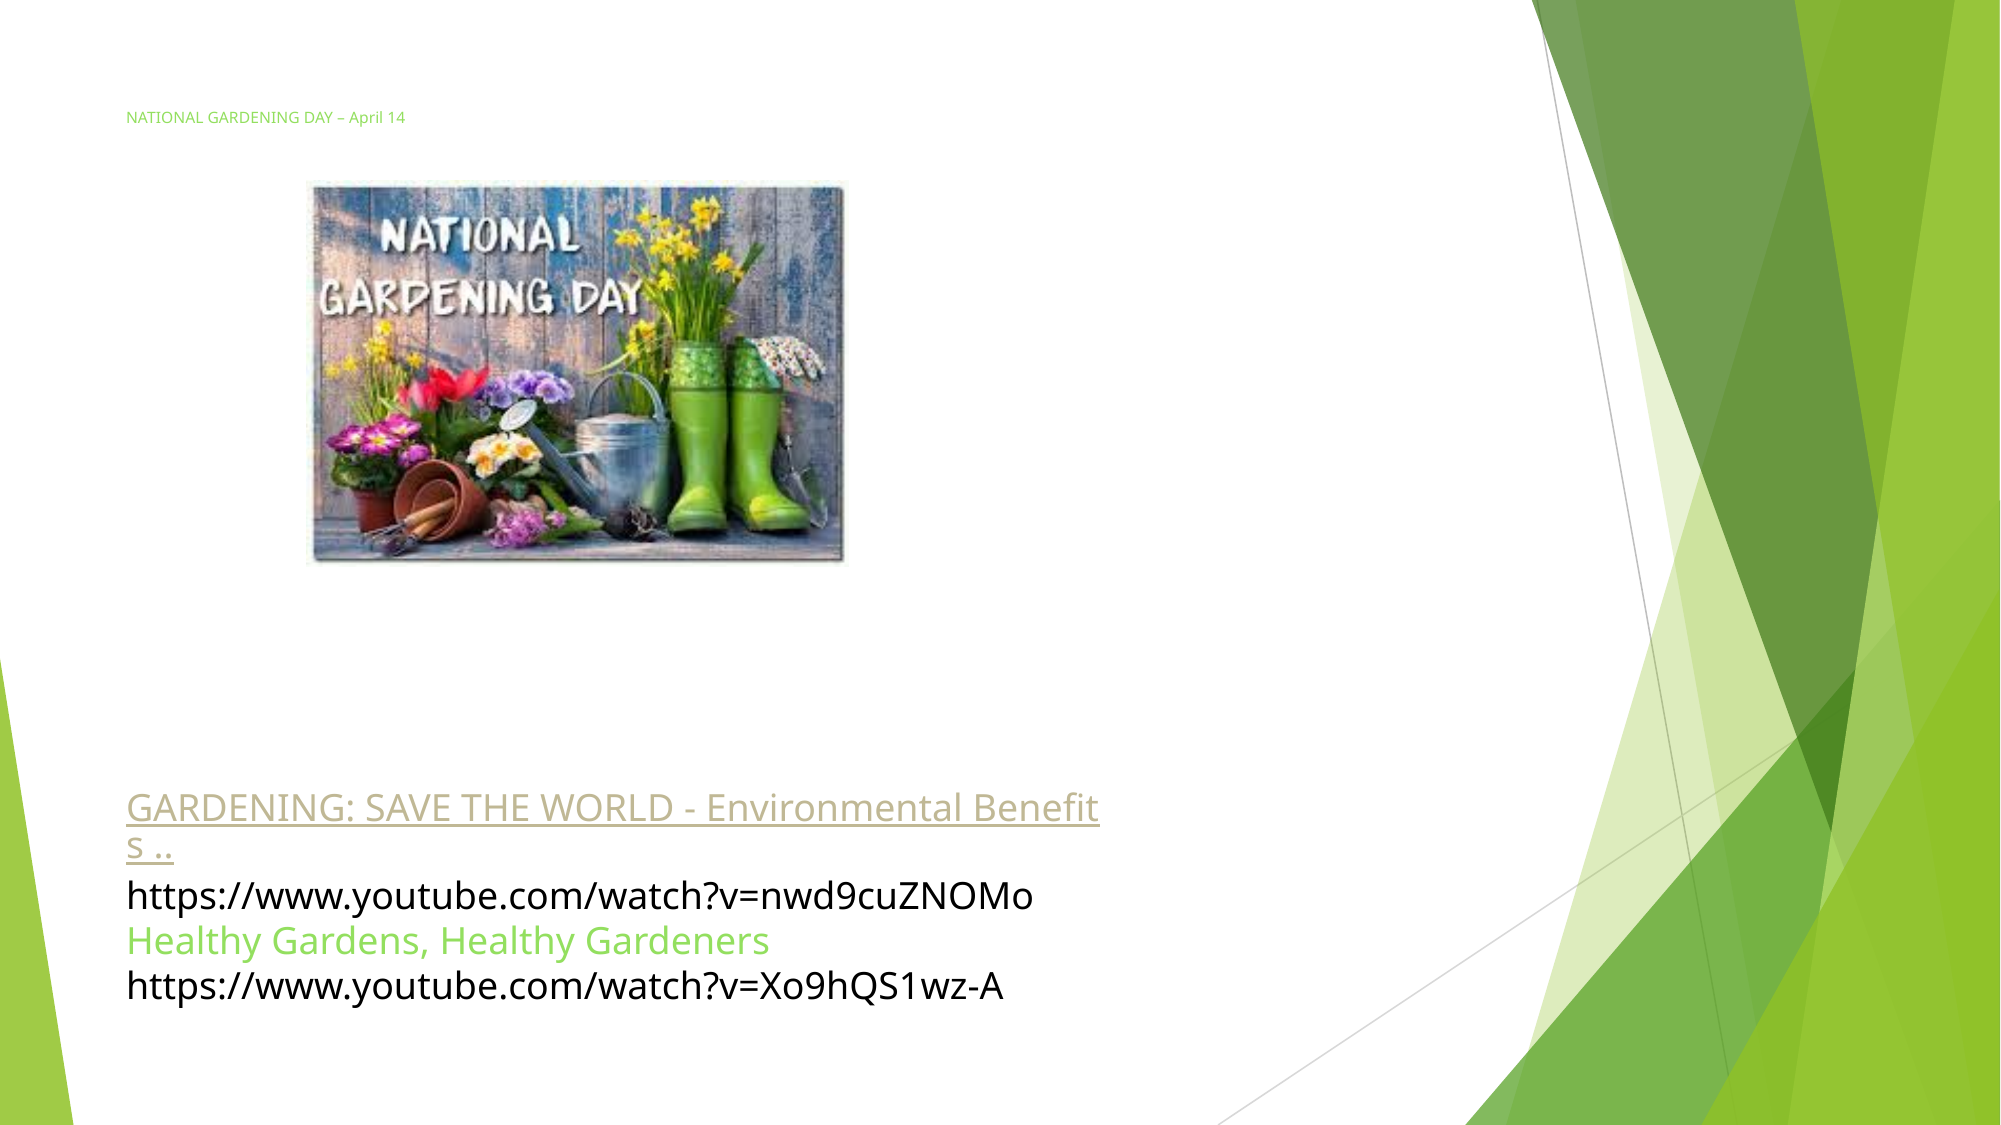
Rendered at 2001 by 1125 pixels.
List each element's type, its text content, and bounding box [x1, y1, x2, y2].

title NATIONAL GARDENING DAY – April 14 [111, 99, 1522, 317]
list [306, 180, 849, 567]
text_box GARDENING: SAVE THE WORLD - Environmental Benefits .. https://www.youtube.com/watch?v=nwd9cuZNOMo Healthy Gardens, Healthy Gardeners https://www.youtube.com/watch?v=Xo9hQS1wz-A [111, 776, 1127, 978]
